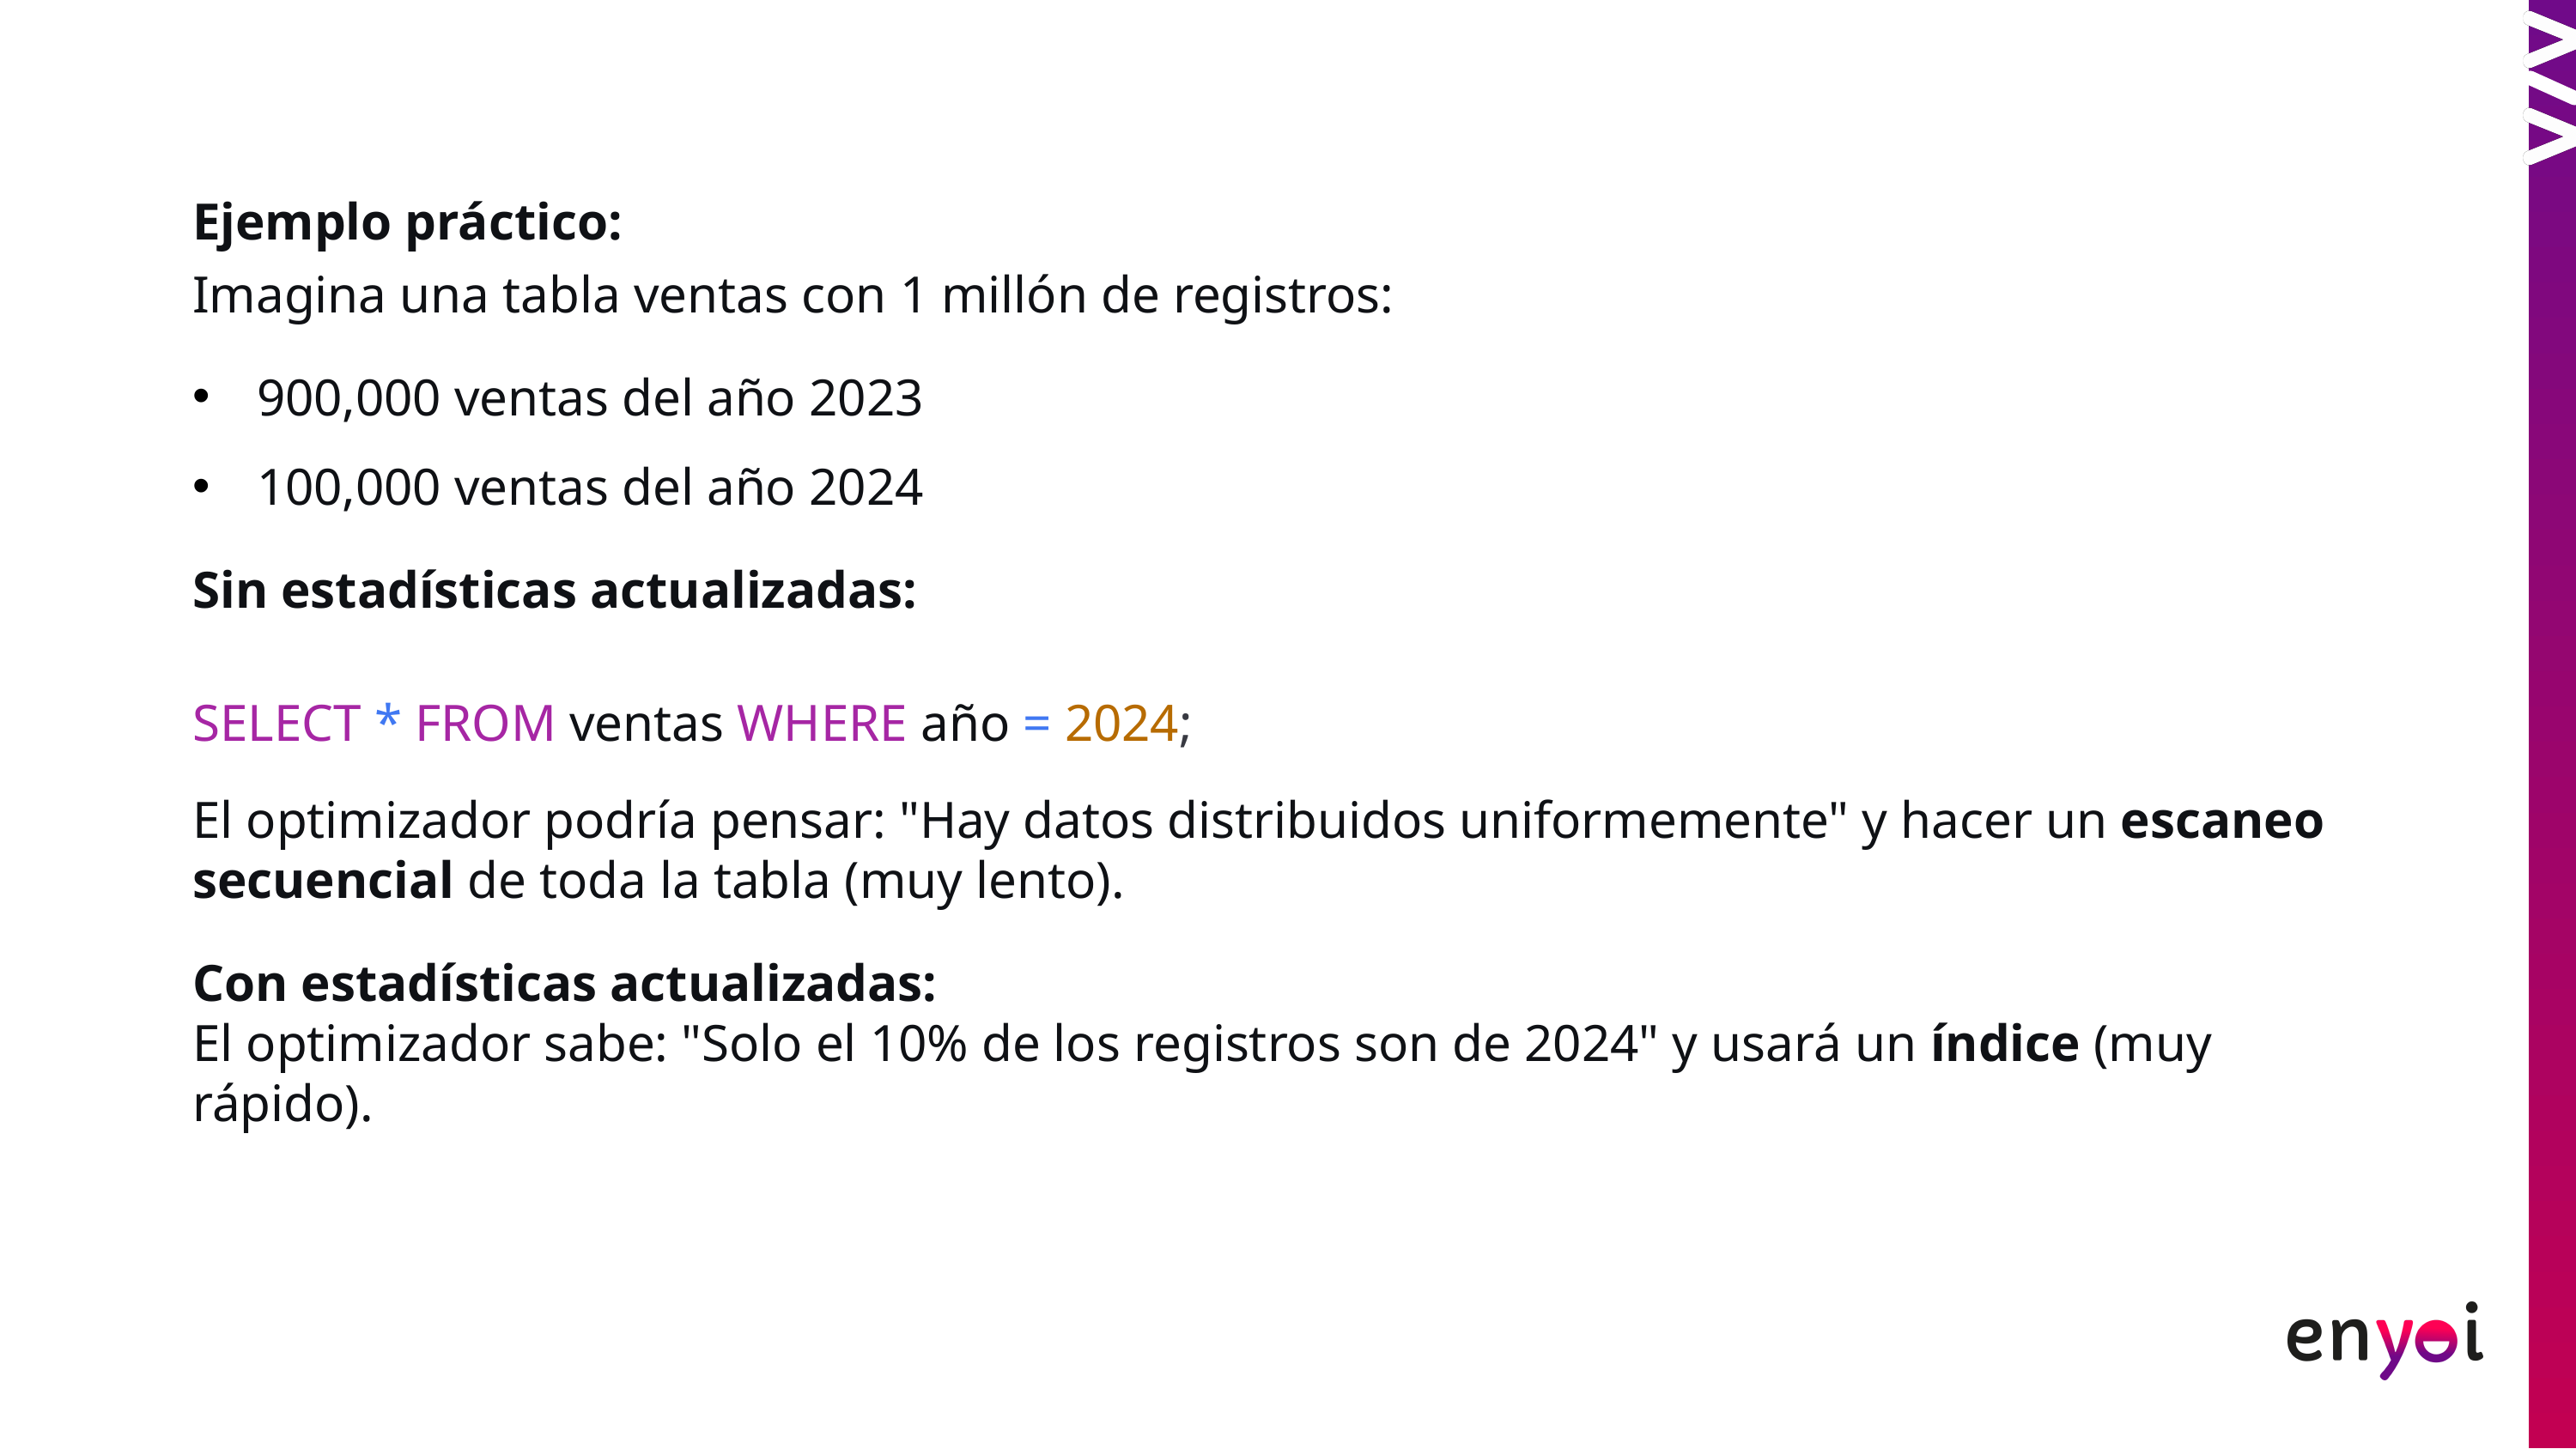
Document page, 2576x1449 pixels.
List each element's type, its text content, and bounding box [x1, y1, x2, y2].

text_box [2287, 1301, 2483, 1380]
text_box Ejemplo práctico: Imagina una tabla ventas con 1 millón de registros: 900,000 ventas del año 2023 100,000 ventas del año 2024 Sin estadísticas actualizadas: SELECT * FROM ventas WHERE año = 2024; El optimizador podría pensar: "Hay datos distribuidos uniformemente" y hacer un escaneo secuencial de toda la tabla (muy lento). Con estadísticas actualizadas: El optimizador sabe: "Solo el 10% de los registros son de 2024" y usará un índice (muy rápido). [179, 203, 2397, 1138]
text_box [2520, 0, 2576, 1449]
